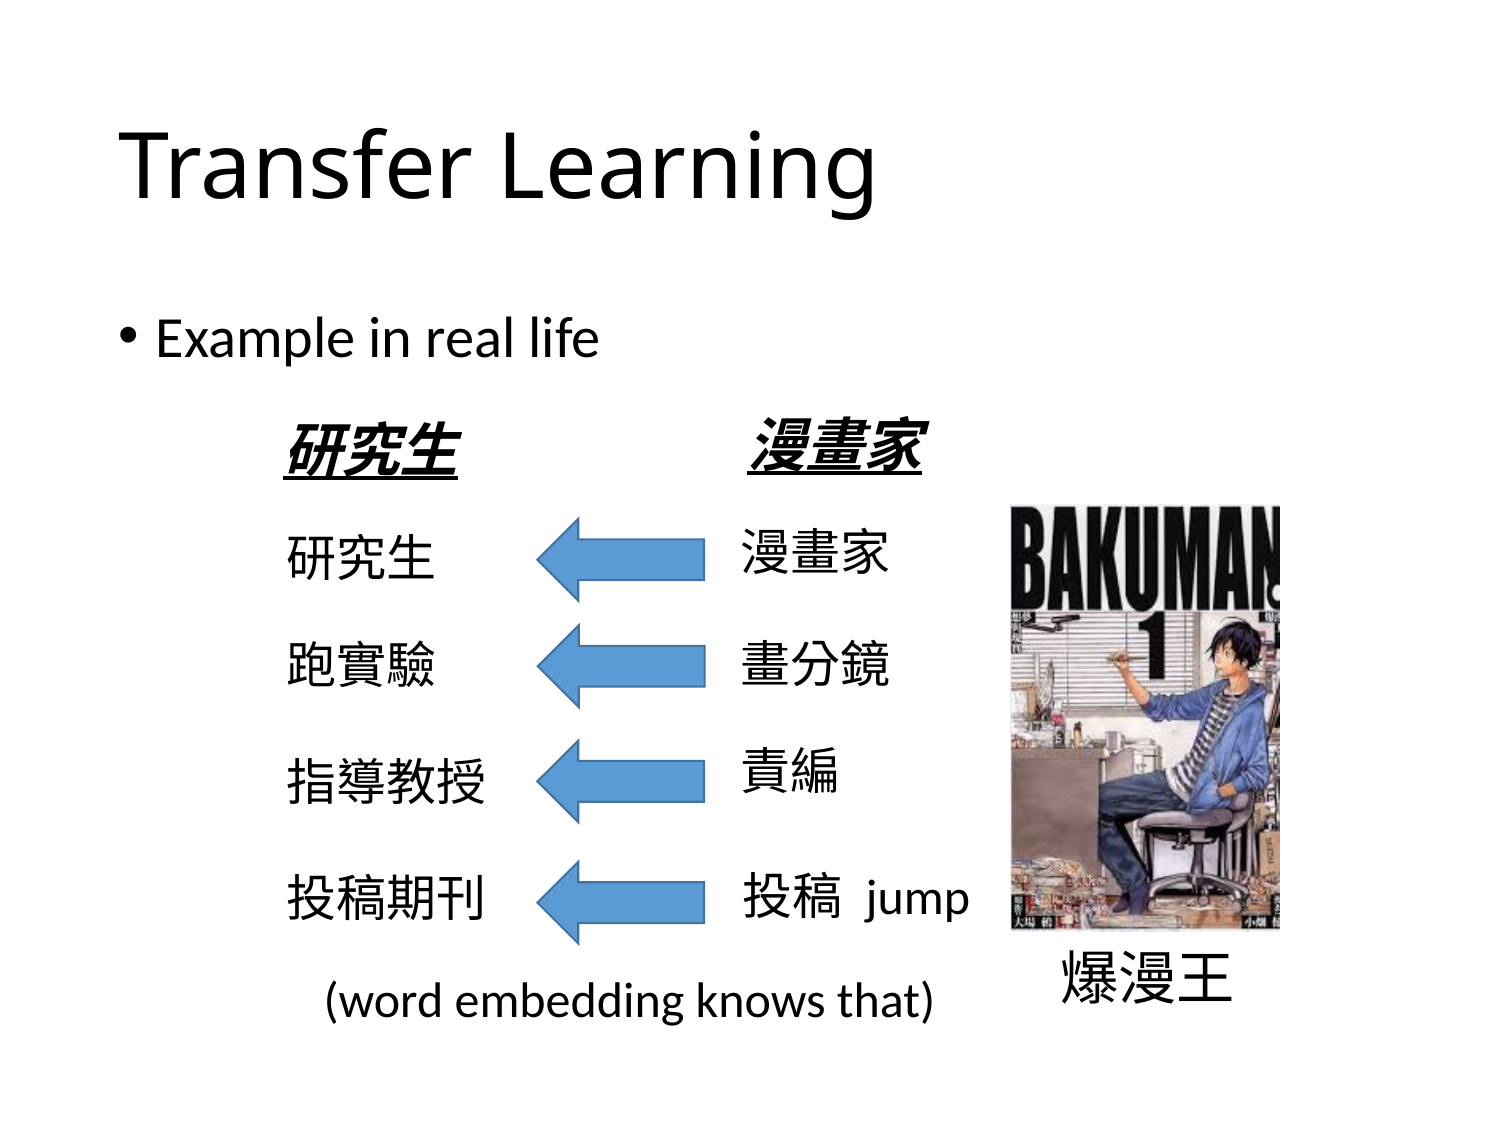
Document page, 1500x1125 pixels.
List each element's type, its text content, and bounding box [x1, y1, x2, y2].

text_box [535, 516, 706, 604]
text_box 投稿期刊 [271, 859, 514, 934]
text_box [535, 859, 706, 947]
list Example in real life [103, 299, 1397, 1014]
text_box 爆漫王 [1015, 934, 1280, 1019]
text_box 跑實驗 [271, 626, 471, 702]
picture [1010, 504, 1280, 932]
text_box 漫畫家 [725, 513, 968, 589]
text_box 投稿 jump [727, 856, 988, 932]
text_box 漫畫家 [732, 400, 951, 486]
text_box 責編 [725, 731, 925, 807]
text_box 研究生 [230, 405, 511, 491]
text_box 畫分鏡 [725, 624, 925, 700]
text_box [536, 622, 706, 710]
text_box [535, 737, 706, 825]
text_box 研究生 [271, 518, 514, 594]
text_box 指導教授 [271, 743, 514, 818]
title Transfer Learning [103, 59, 1397, 278]
text_box (word embedding knows that) [307, 959, 952, 1035]
